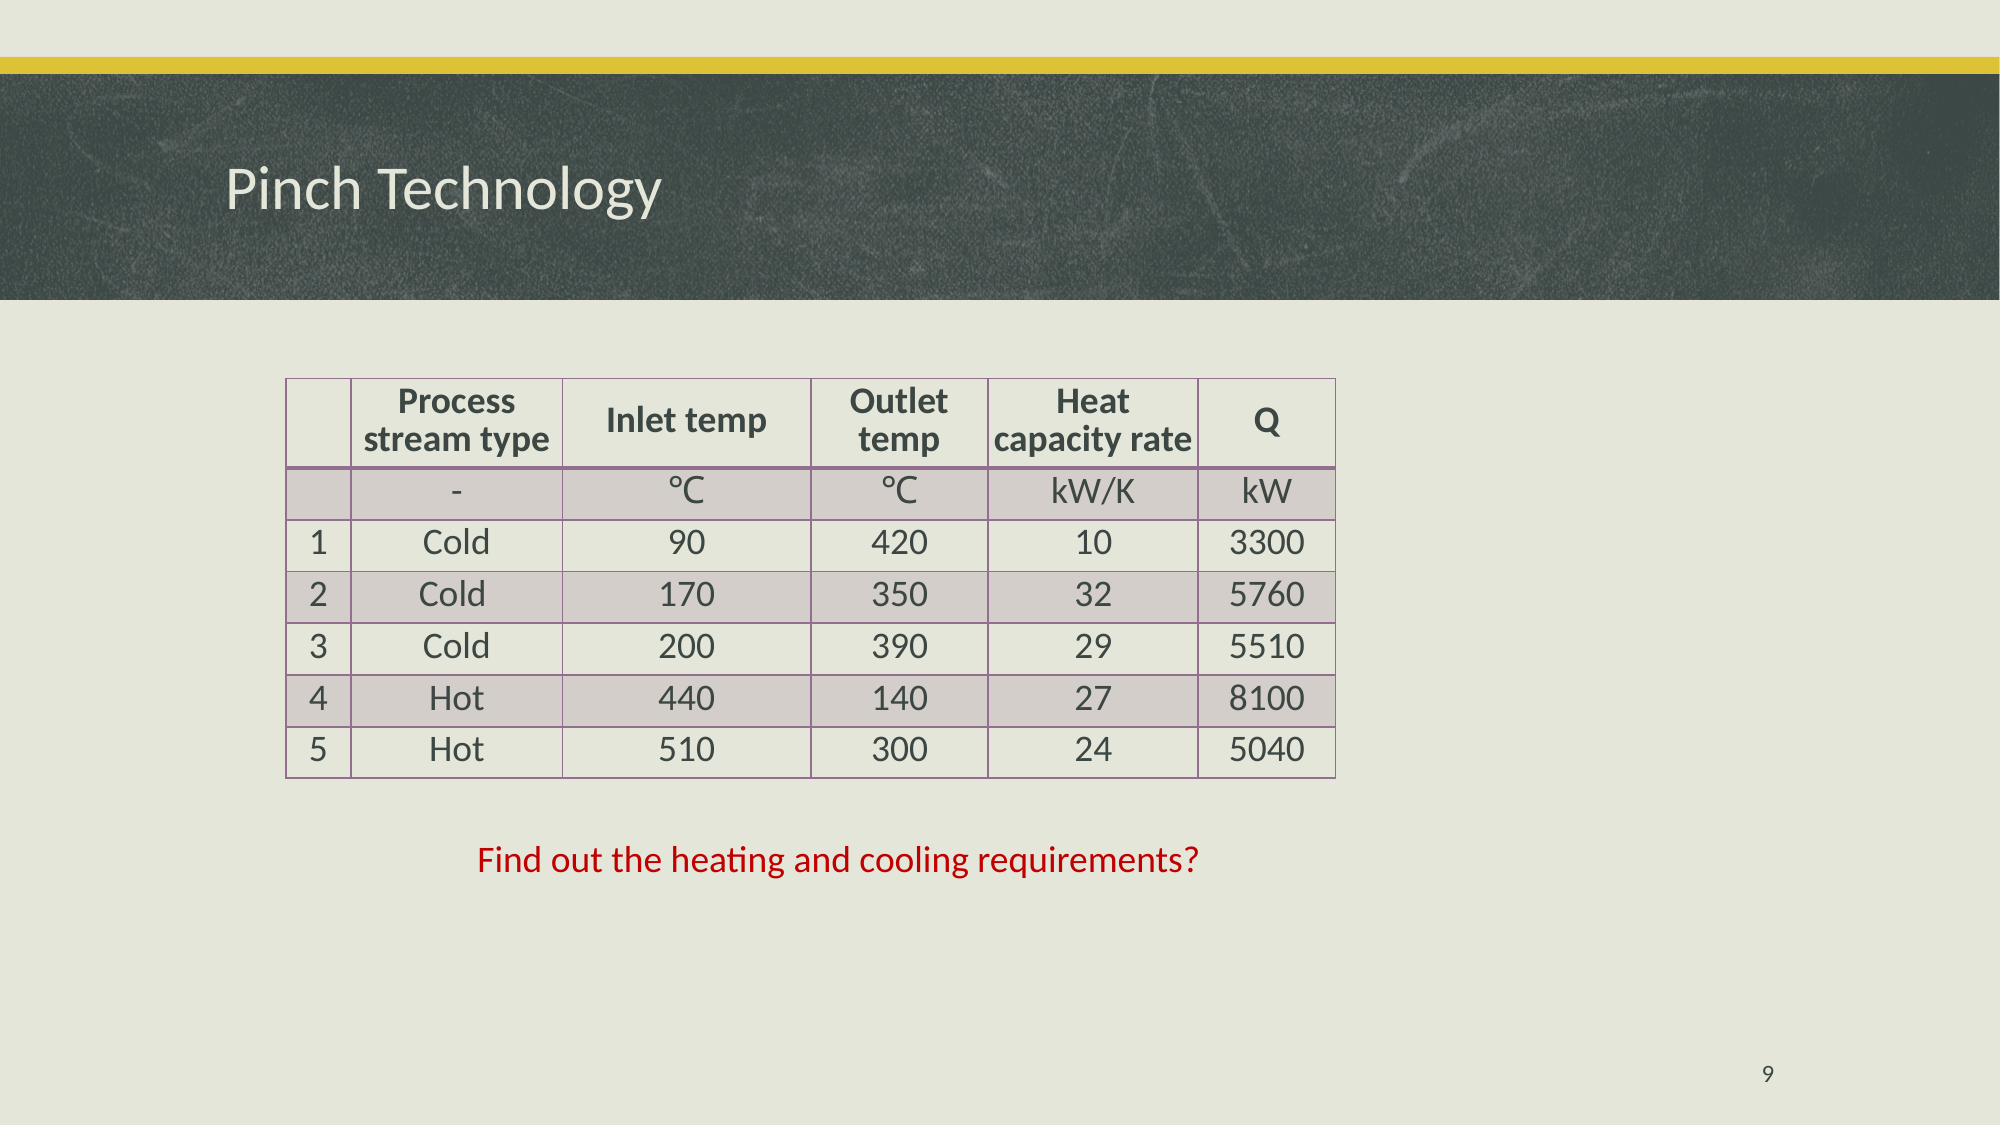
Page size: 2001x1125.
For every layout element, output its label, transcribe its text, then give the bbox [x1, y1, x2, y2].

table_cell Cold [352, 624, 562, 674]
table_cell 5760 [1199, 572, 1335, 622]
table_cell 200 [563, 624, 810, 674]
table_cell 1 [287, 521, 350, 571]
table_cell 32 [989, 572, 1197, 622]
table_cell [287, 470, 350, 519]
table_cell 8100 [1199, 676, 1335, 726]
table_cell 2 [287, 572, 350, 622]
table_cell 170 [563, 572, 810, 622]
table_cell 10 [989, 521, 1197, 571]
table_cell 510 [563, 728, 810, 777]
table_cell 4 [287, 676, 350, 726]
table_cell Hot [352, 676, 562, 726]
slide_number 9 [1466, 1042, 1790, 1103]
table_cell 140 [812, 676, 987, 726]
text_box Find out the heating and cooling requirements? [462, 827, 1253, 888]
table_header Inlet temp [563, 379, 810, 466]
table_cell kW/K [989, 470, 1197, 519]
table_cell 27 [989, 676, 1197, 726]
table_cell Hot [352, 728, 562, 777]
table_cell 90 [563, 521, 810, 571]
table_cell 350 [812, 572, 987, 622]
table_cell 420 [812, 521, 987, 571]
table_cell Cold [352, 521, 562, 571]
table_cell 440 [563, 676, 810, 726]
table_cell kW [1199, 470, 1335, 519]
table_header Q [1199, 379, 1335, 466]
table_cell ℃ [812, 470, 987, 519]
table_cell - [352, 470, 562, 519]
picture [0, 74, 2000, 300]
table_cell 5 [287, 728, 350, 777]
table_cell 3300 [1199, 521, 1335, 571]
table_cell 24 [989, 728, 1197, 777]
table_cell Cold [352, 572, 562, 622]
table_cell 5040 [1199, 728, 1335, 777]
table_cell 390 [812, 624, 987, 674]
title Pinch Technology [210, 76, 1790, 300]
table_header Process stream type [352, 379, 562, 466]
table_header Heat capacity rate [989, 379, 1197, 466]
table_header Outlet temp [812, 379, 987, 466]
table_cell 3 [287, 624, 350, 674]
table_header [287, 379, 350, 466]
table_cell ℃ [563, 470, 810, 519]
table_cell 29 [989, 624, 1197, 674]
table_cell 5510 [1199, 624, 1335, 674]
table_cell 300 [812, 728, 987, 777]
